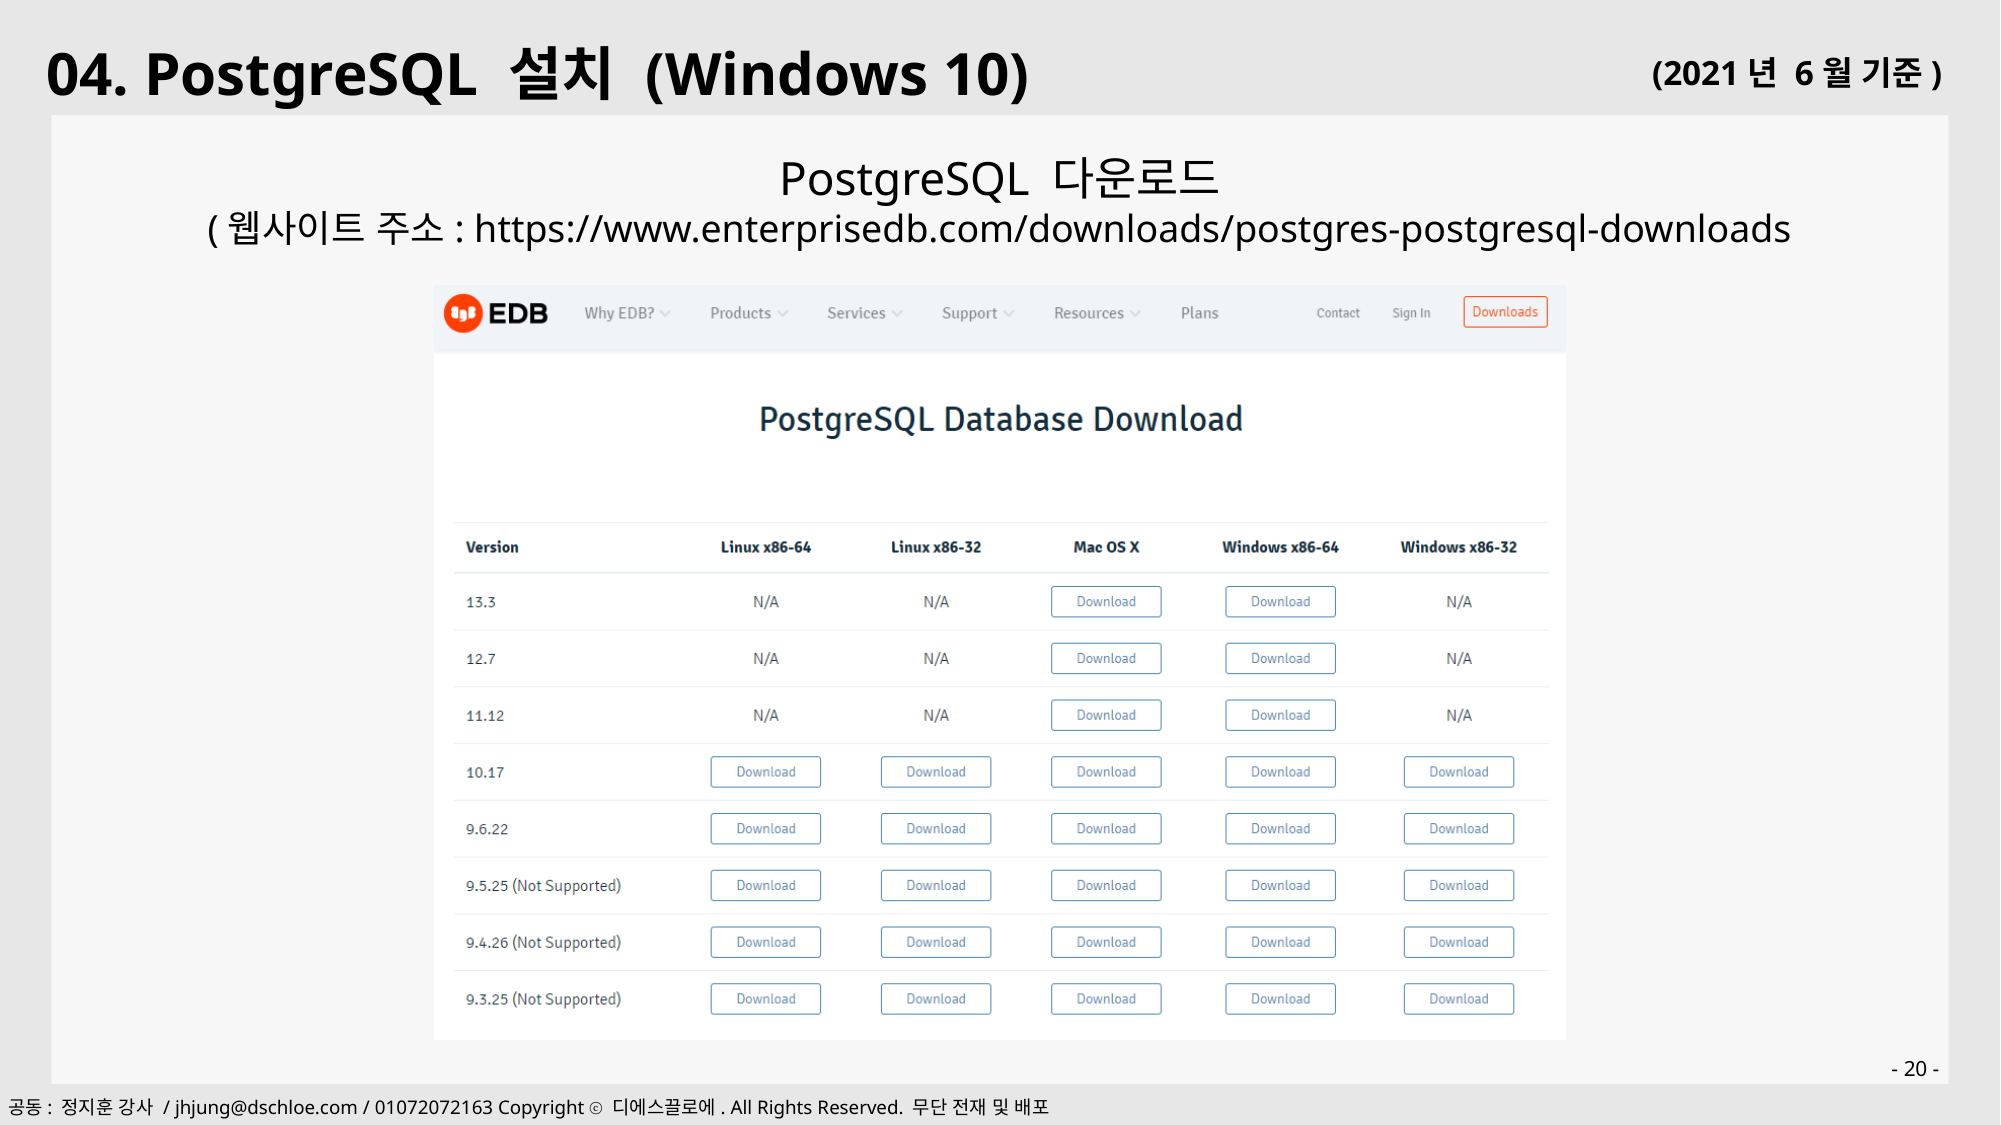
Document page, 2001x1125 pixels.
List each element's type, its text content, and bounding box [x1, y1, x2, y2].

picture [434, 285, 1566, 1040]
text_box 04. PostgreSQL 설치 (Windows 10) [31, 30, 1045, 115]
text_box (2021년 6월 기준) [1637, 45, 1957, 100]
slide_number - 20 - [1504, 1039, 1955, 1100]
text_box PostgreSQL 다운로드 (웹사이트 주소: https://www.enterprisedb.com/downloads/postgres-postgresql-downloads [192, 142, 1807, 258]
